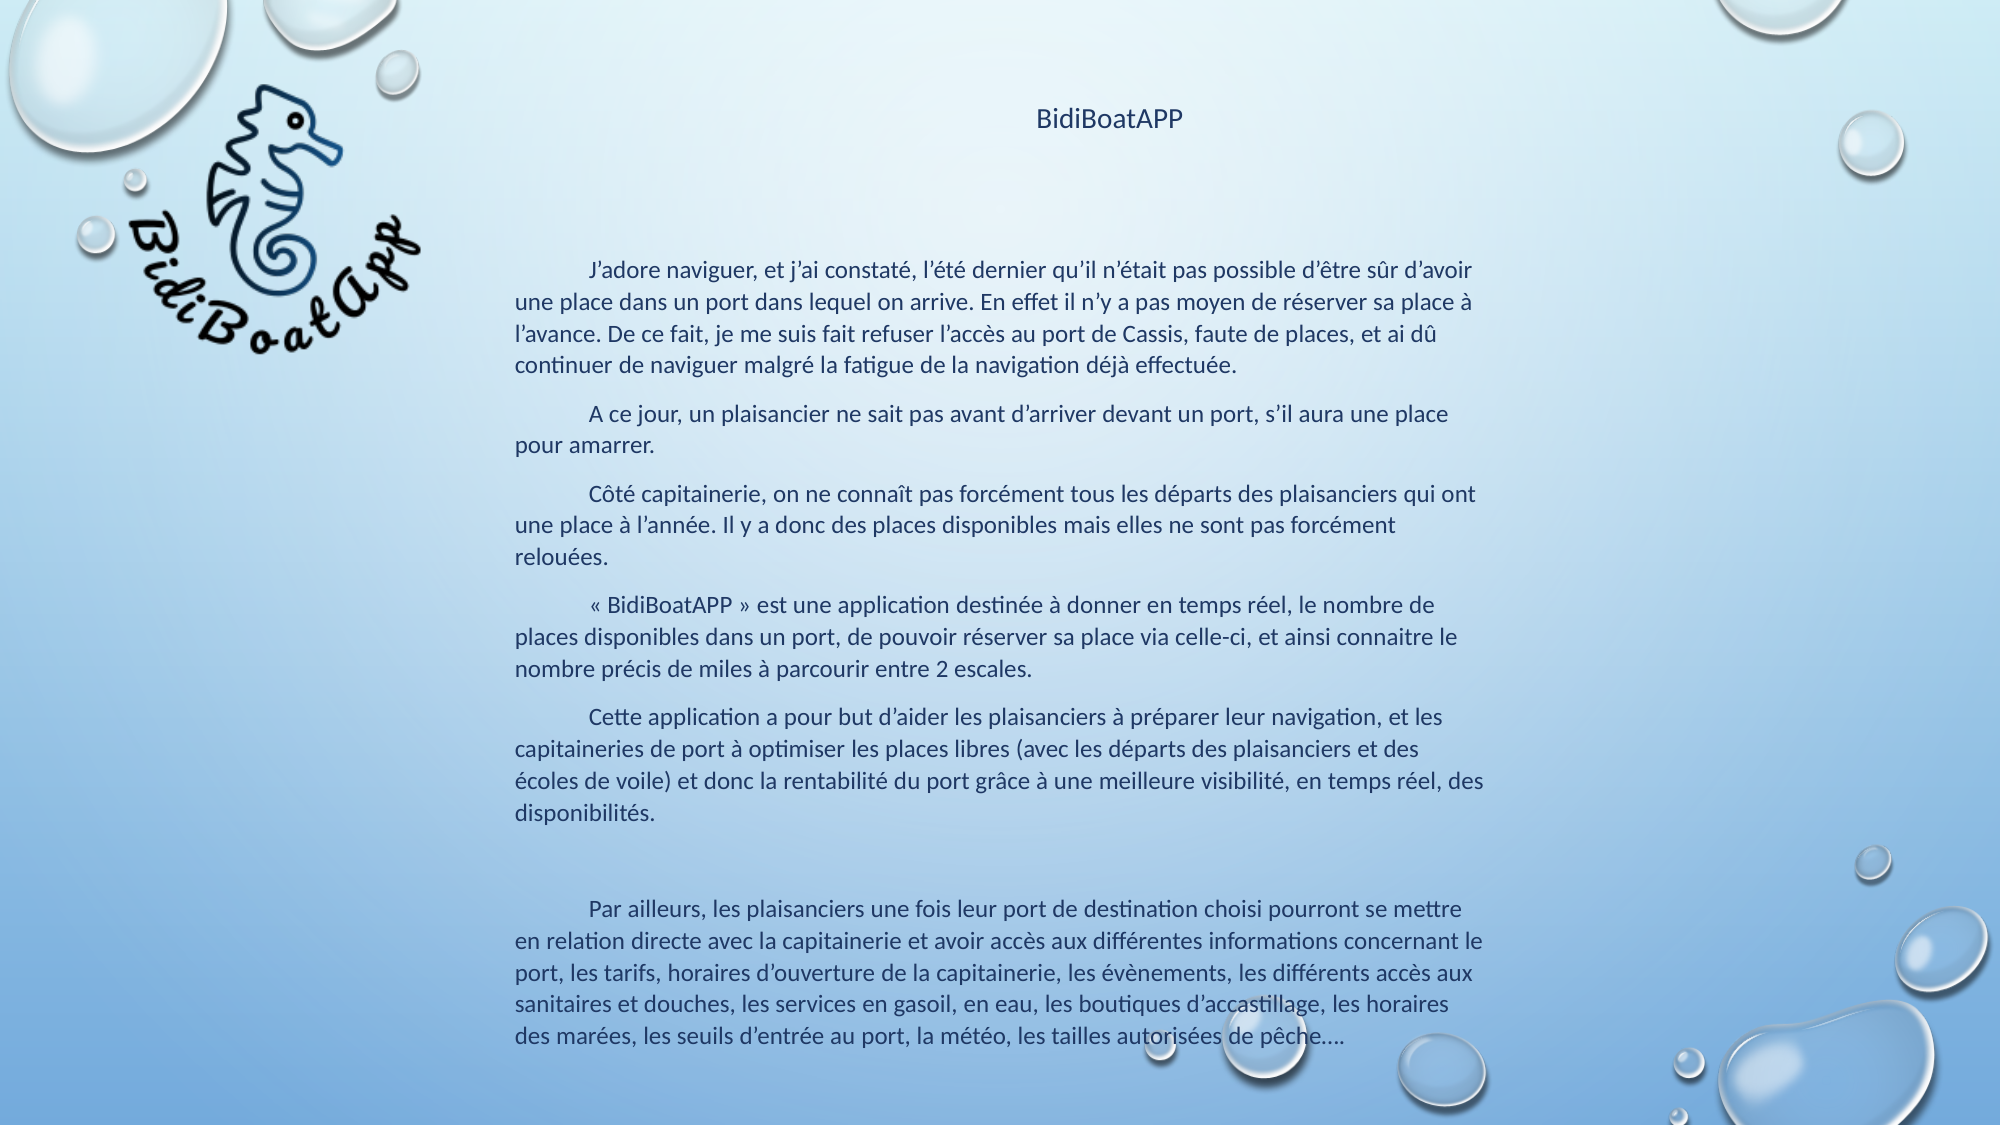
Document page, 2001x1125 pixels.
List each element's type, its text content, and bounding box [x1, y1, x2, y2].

text_box BidiBoatAPP J’adore naviguer, et j’ai constaté, l’été dernier qu’il n’était pas possible d’être sûr d’avoir une place dans un port dans lequel on arrive. En effet il n’y a pas moyen de réserver sa place à l’avance. De ce fait, je me suis fait refuser l’accès au port de Cassis, faute de places, et ai dû continuer de naviguer malgré la fatigue de la navigation déjà effectuée. A ce jour, un plaisancier ne sait pas avant d’arriver devant un port, s’il aura une place pour amarrer. Côté capitainerie, on ne connaît pas forcément tous les départs des plaisanciers qui ont une place à l’année. Il y a donc des places disponibles mais elles ne sont pas forcément relouées. « BidiBoatAPP » est une application destinée à donner en temps réel, le nombre de places disponibles dans un port, de pouvoir réserver sa place via celle-ci, et ainsi connaitre le nombre précis de miles à parcourir entre 2 escales. Cette application a pour but d’aider les plaisanciers à préparer leur navigation, et les capitaineries de port à optimiser les places libres (avec les départs des plaisanciers et des écoles de voile) et donc la rentabilité du port grâce à une meilleure visibilité, en temps réel, des disponibilités. Par ailleurs, les plaisanciers une fois leur port de destination choisi pourront se mettre en relation directe avec la capitainerie et avoir accès aux différentes informations concernant le port, les tarifs, horaires d’ouverture de la capitainerie, les évènements, les différents accès aux sanitaires et douches, les services en gasoil, en eau, les boutiques d’accastillage, les horaires des marées, les seuils d’entrée au port, la météo, les tailles autorisées de pêche…. [500, 89, 1500, 1057]
picture [0, 0, 2000, 1125]
